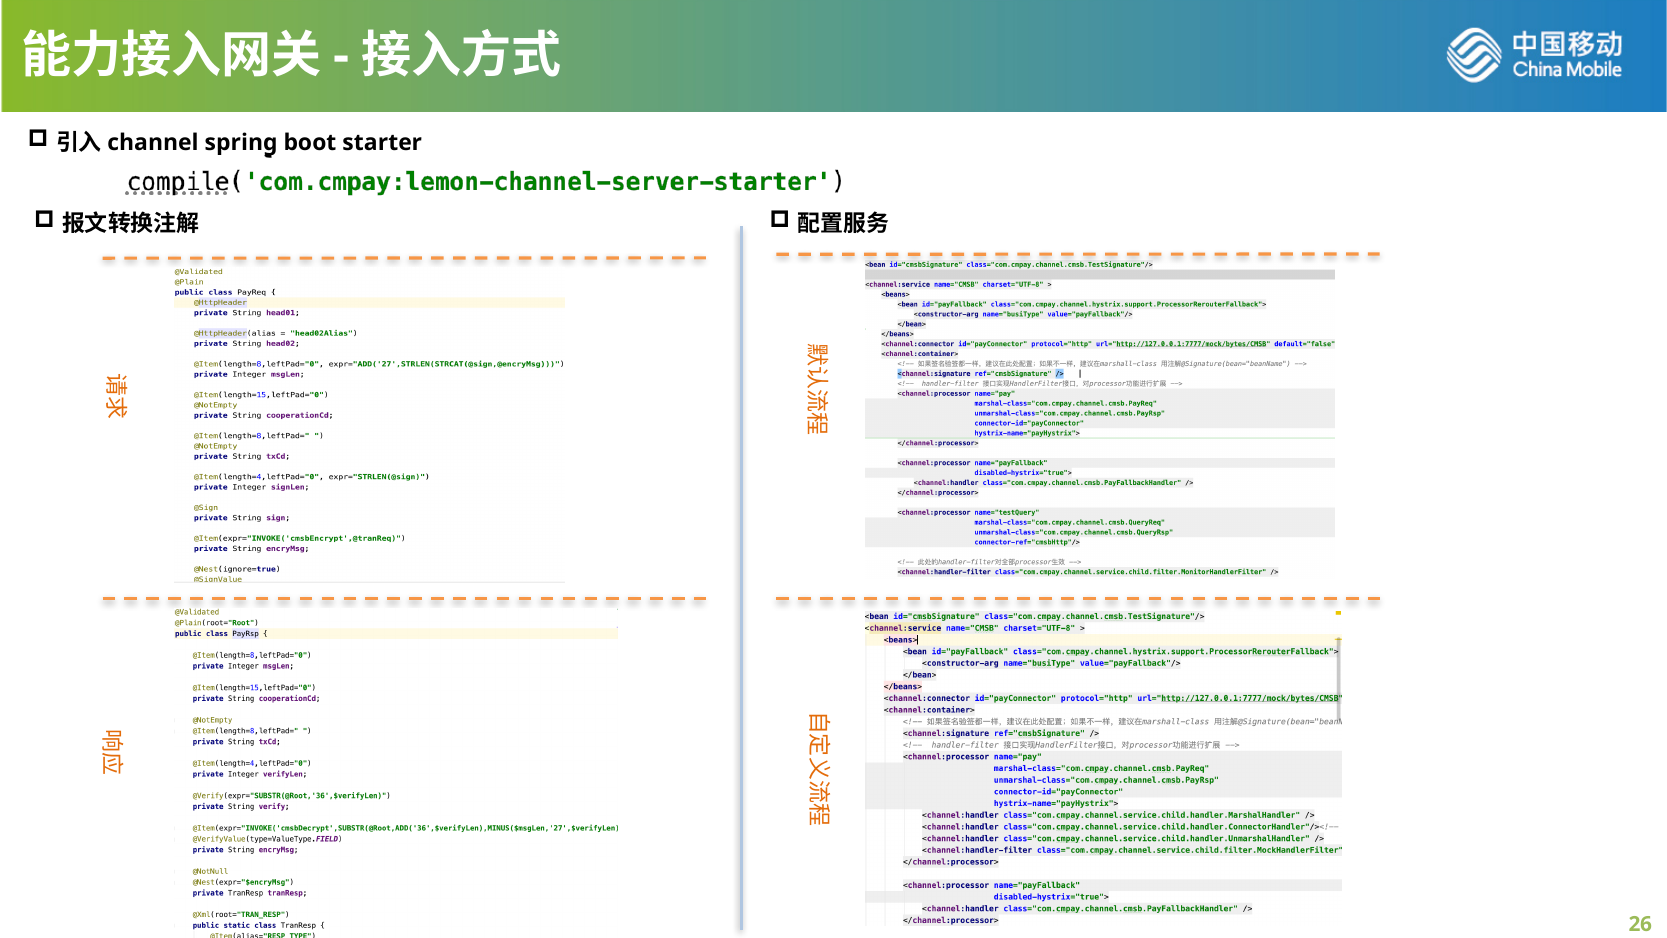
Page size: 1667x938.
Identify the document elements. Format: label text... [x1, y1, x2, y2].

picture [174, 267, 565, 583]
text_box 默认流程 [772, 323, 860, 455]
text_box 响应 [67, 710, 169, 796]
text_box 请求 [71, 354, 169, 440]
text_box 引入channel spring boot starter [0, 112, 454, 171]
picture [865, 611, 1342, 926]
text_box 配置服务 [738, 193, 922, 252]
text_box 能力接入网关-接入方式 [6, 13, 1507, 91]
picture [0, 0, 1667, 112]
picture [118, 155, 852, 206]
picture [865, 260, 1335, 579]
picture [174, 608, 618, 938]
text_box 报文转换注解 [2, 192, 232, 251]
text_box 自定义流程 [774, 691, 860, 846]
